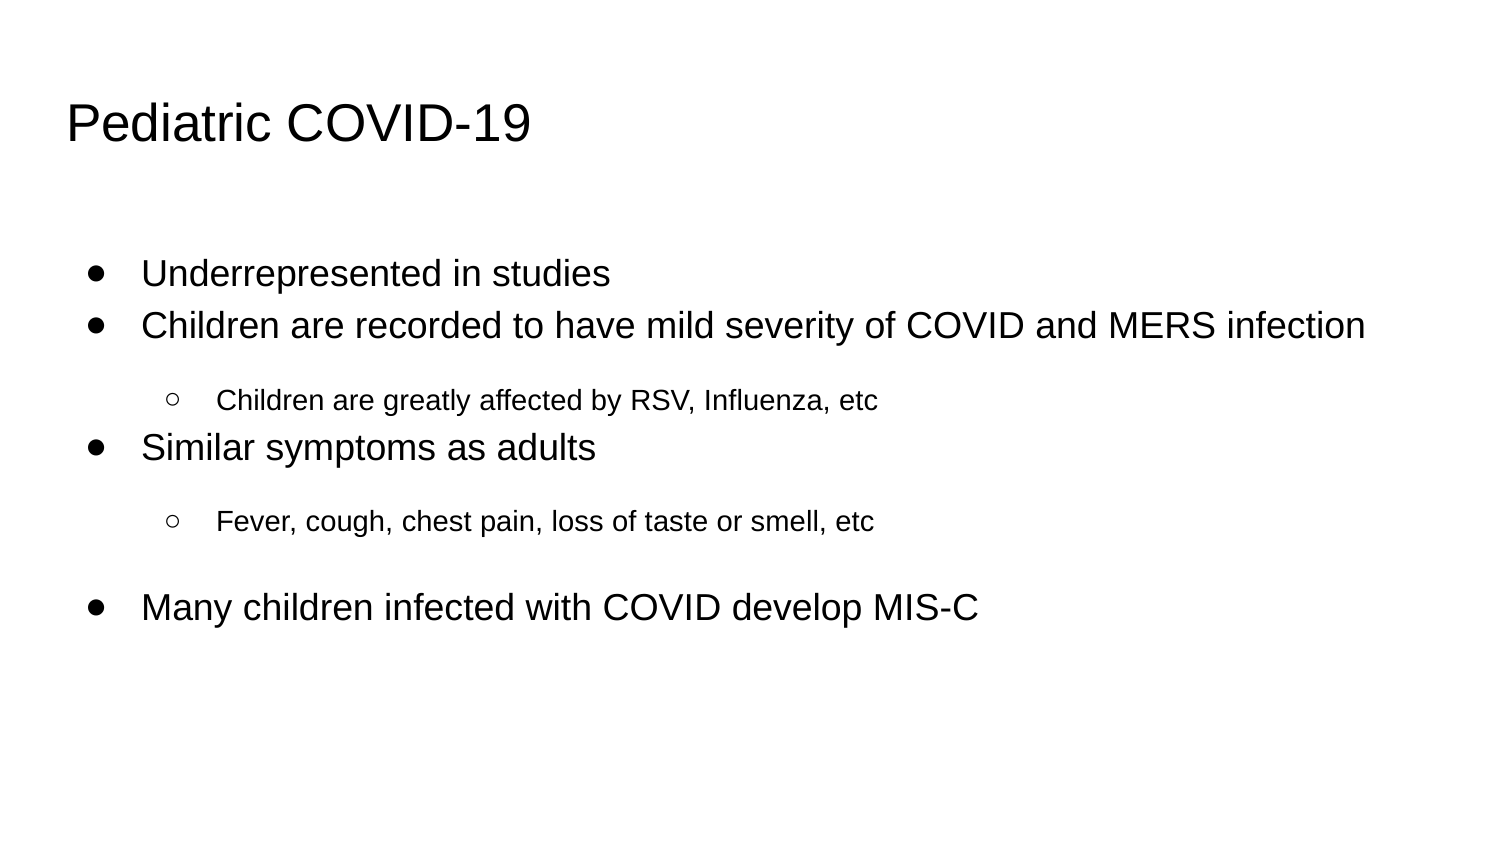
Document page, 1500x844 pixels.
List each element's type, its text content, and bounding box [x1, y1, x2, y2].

title Pediatric COVID-19 [51, 72, 1449, 167]
list Underrepresented in studies Children are recorded to have mild severity of COVID and MERS infection Children are greatly affected by RSV, Influenza, etc Similar symptoms as adults Fever, cough, chest pain, loss of taste or smell, etc Many children infected with COVID develop MIS-C [51, 189, 1449, 750]
